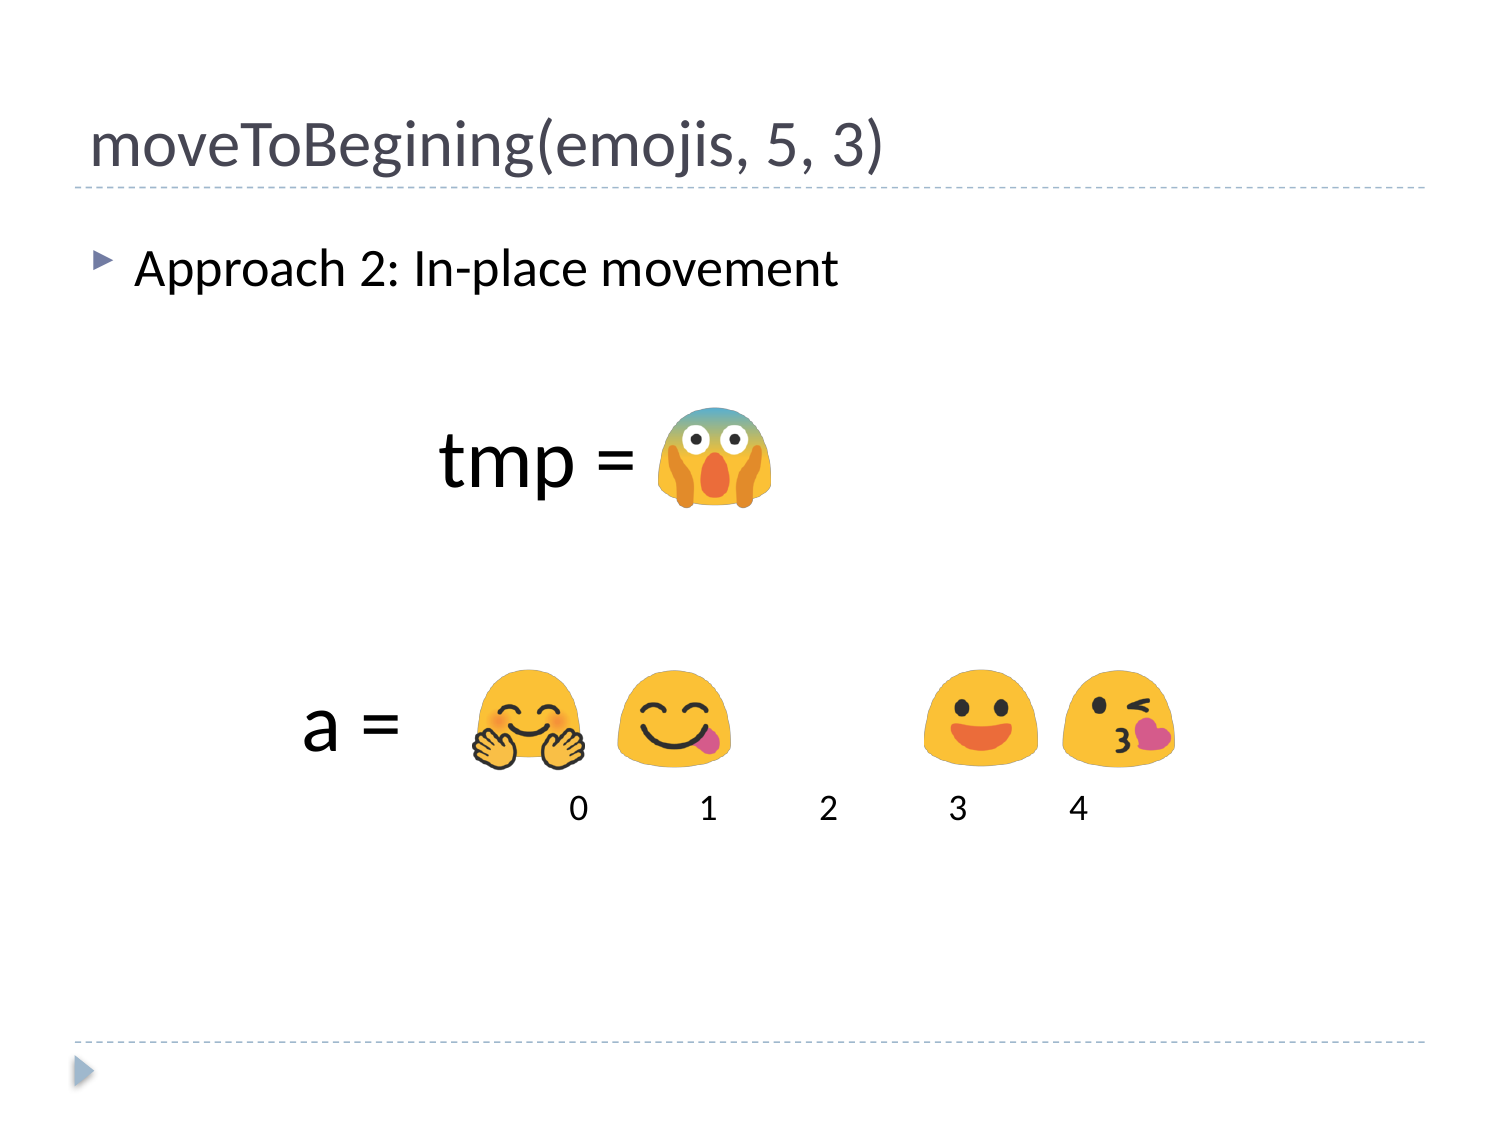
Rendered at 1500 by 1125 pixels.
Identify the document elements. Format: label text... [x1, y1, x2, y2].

text_box a = [287, 660, 418, 776]
picture [617, 662, 731, 776]
title moveToBegining(emojis, 5, 3) [75, 24, 1425, 188]
picture [924, 662, 1038, 776]
text_box 0 1 2 3 4 [554, 775, 1105, 836]
picture [658, 399, 772, 513]
text_box Approach 2: In-place movement [75, 224, 1450, 338]
text_box tmp = [423, 396, 652, 512]
picture [472, 662, 586, 776]
picture [1062, 662, 1176, 776]
